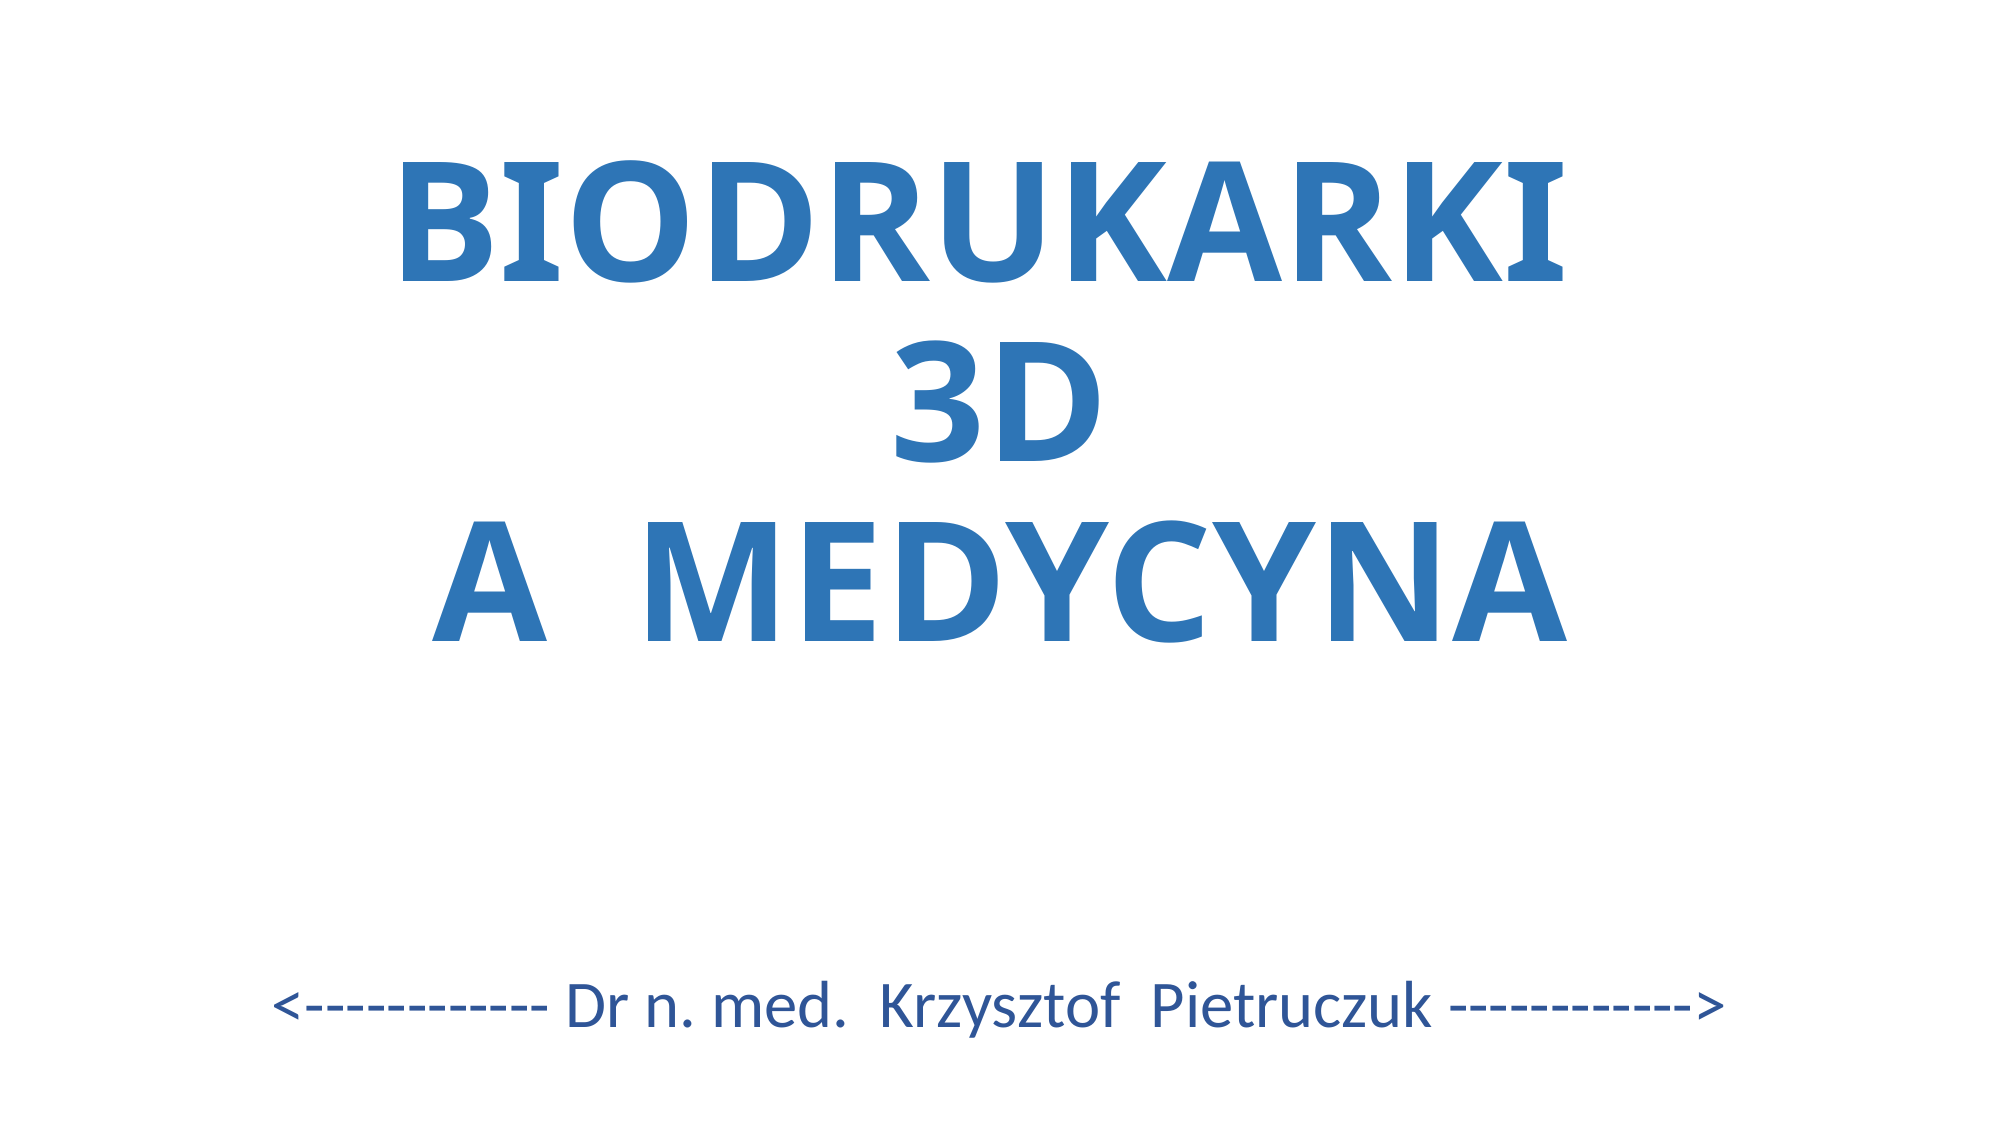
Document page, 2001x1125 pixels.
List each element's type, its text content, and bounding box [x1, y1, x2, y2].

subtitle <------------ Dr n. med. Krzysztof Pietruczuk ------------> [249, 962, 1750, 1059]
title BIODRUKARKI 3D A MEDYCYNA [249, 509, 1750, 686]
